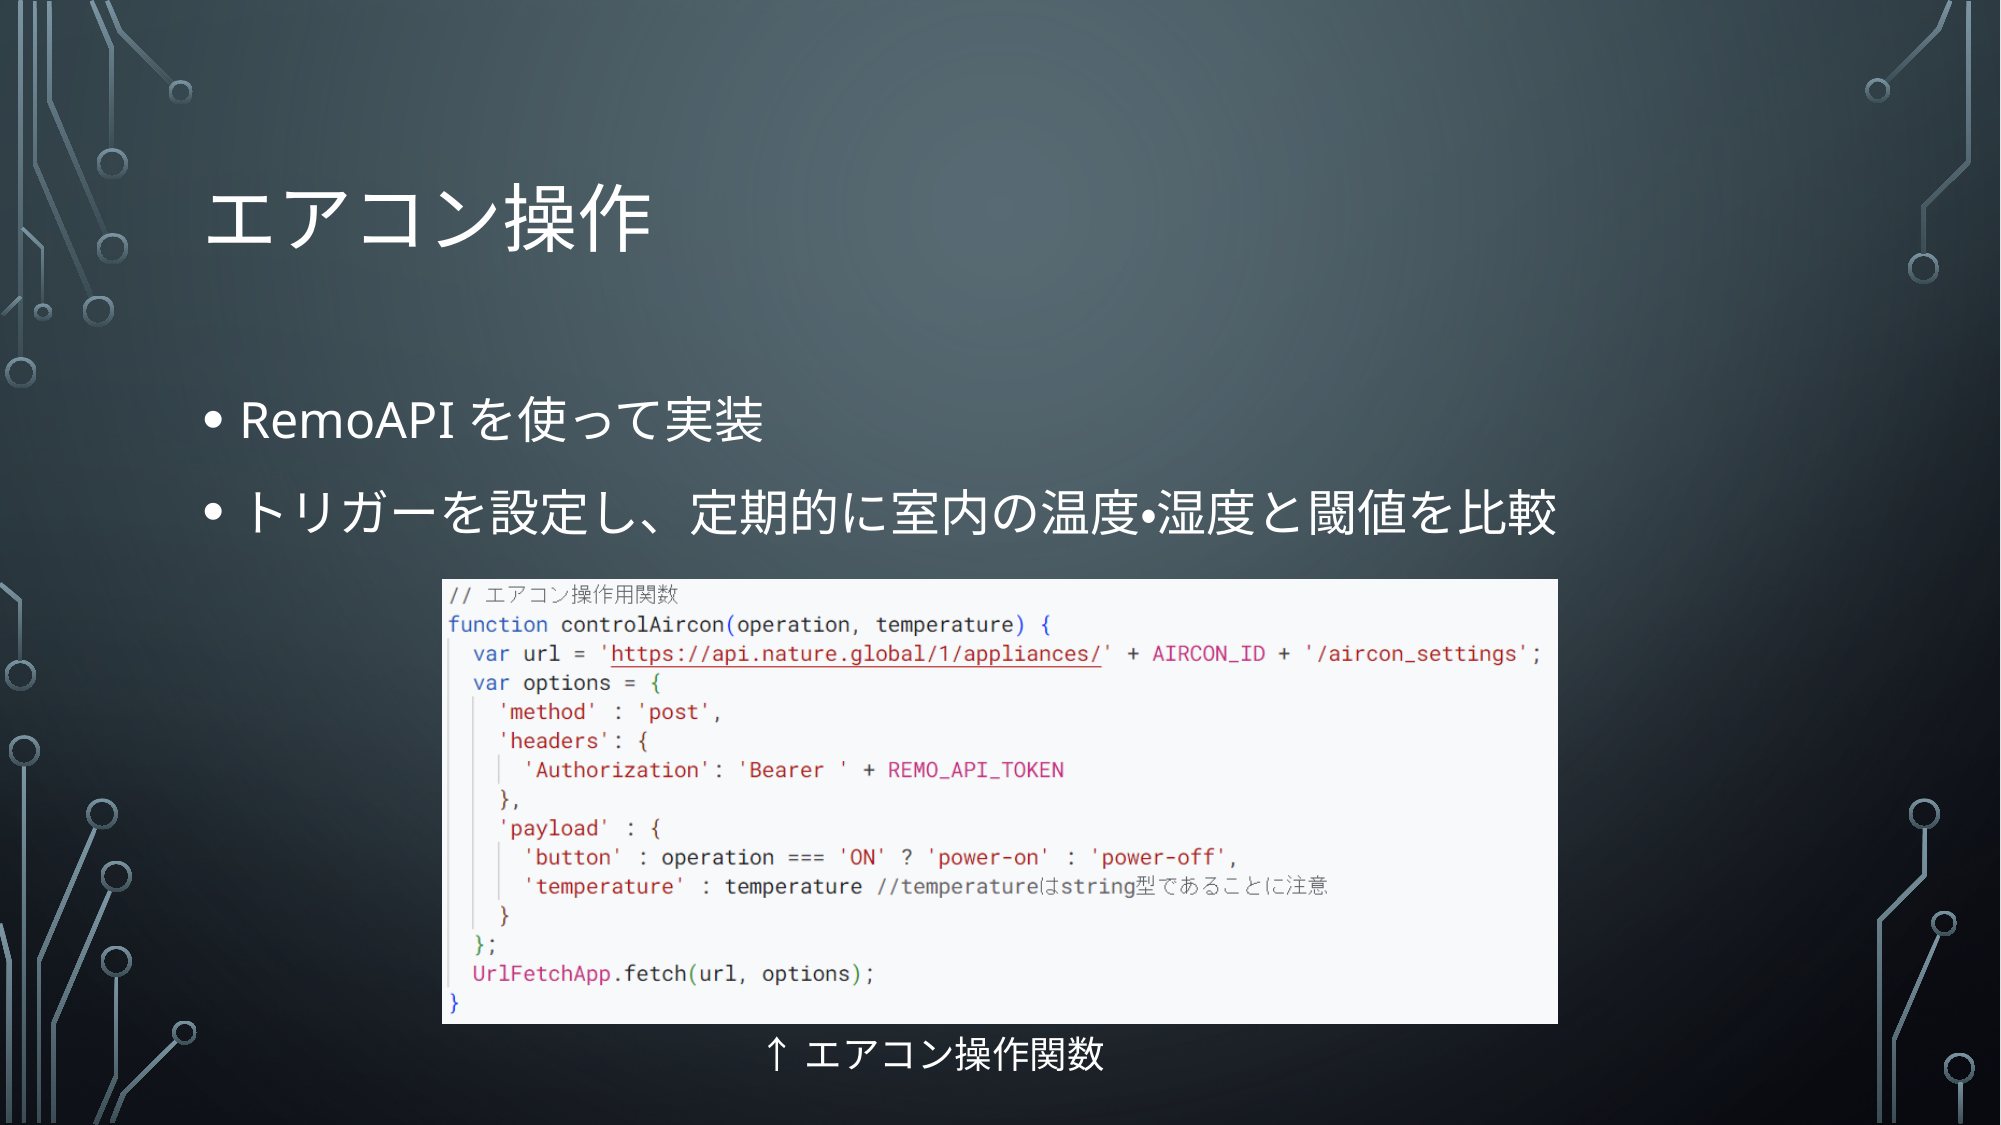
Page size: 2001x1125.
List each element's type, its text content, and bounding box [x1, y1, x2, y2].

picture [442, 579, 1558, 1024]
text_box ↑エアコン操作関数 [743, 1024, 1120, 1084]
list RemoAPIを使って実装 トリガーを設定し、定期的に室内の温度・湿度と閾値を比較 [187, 369, 1813, 950]
title エアコン操作 [187, 101, 1813, 344]
